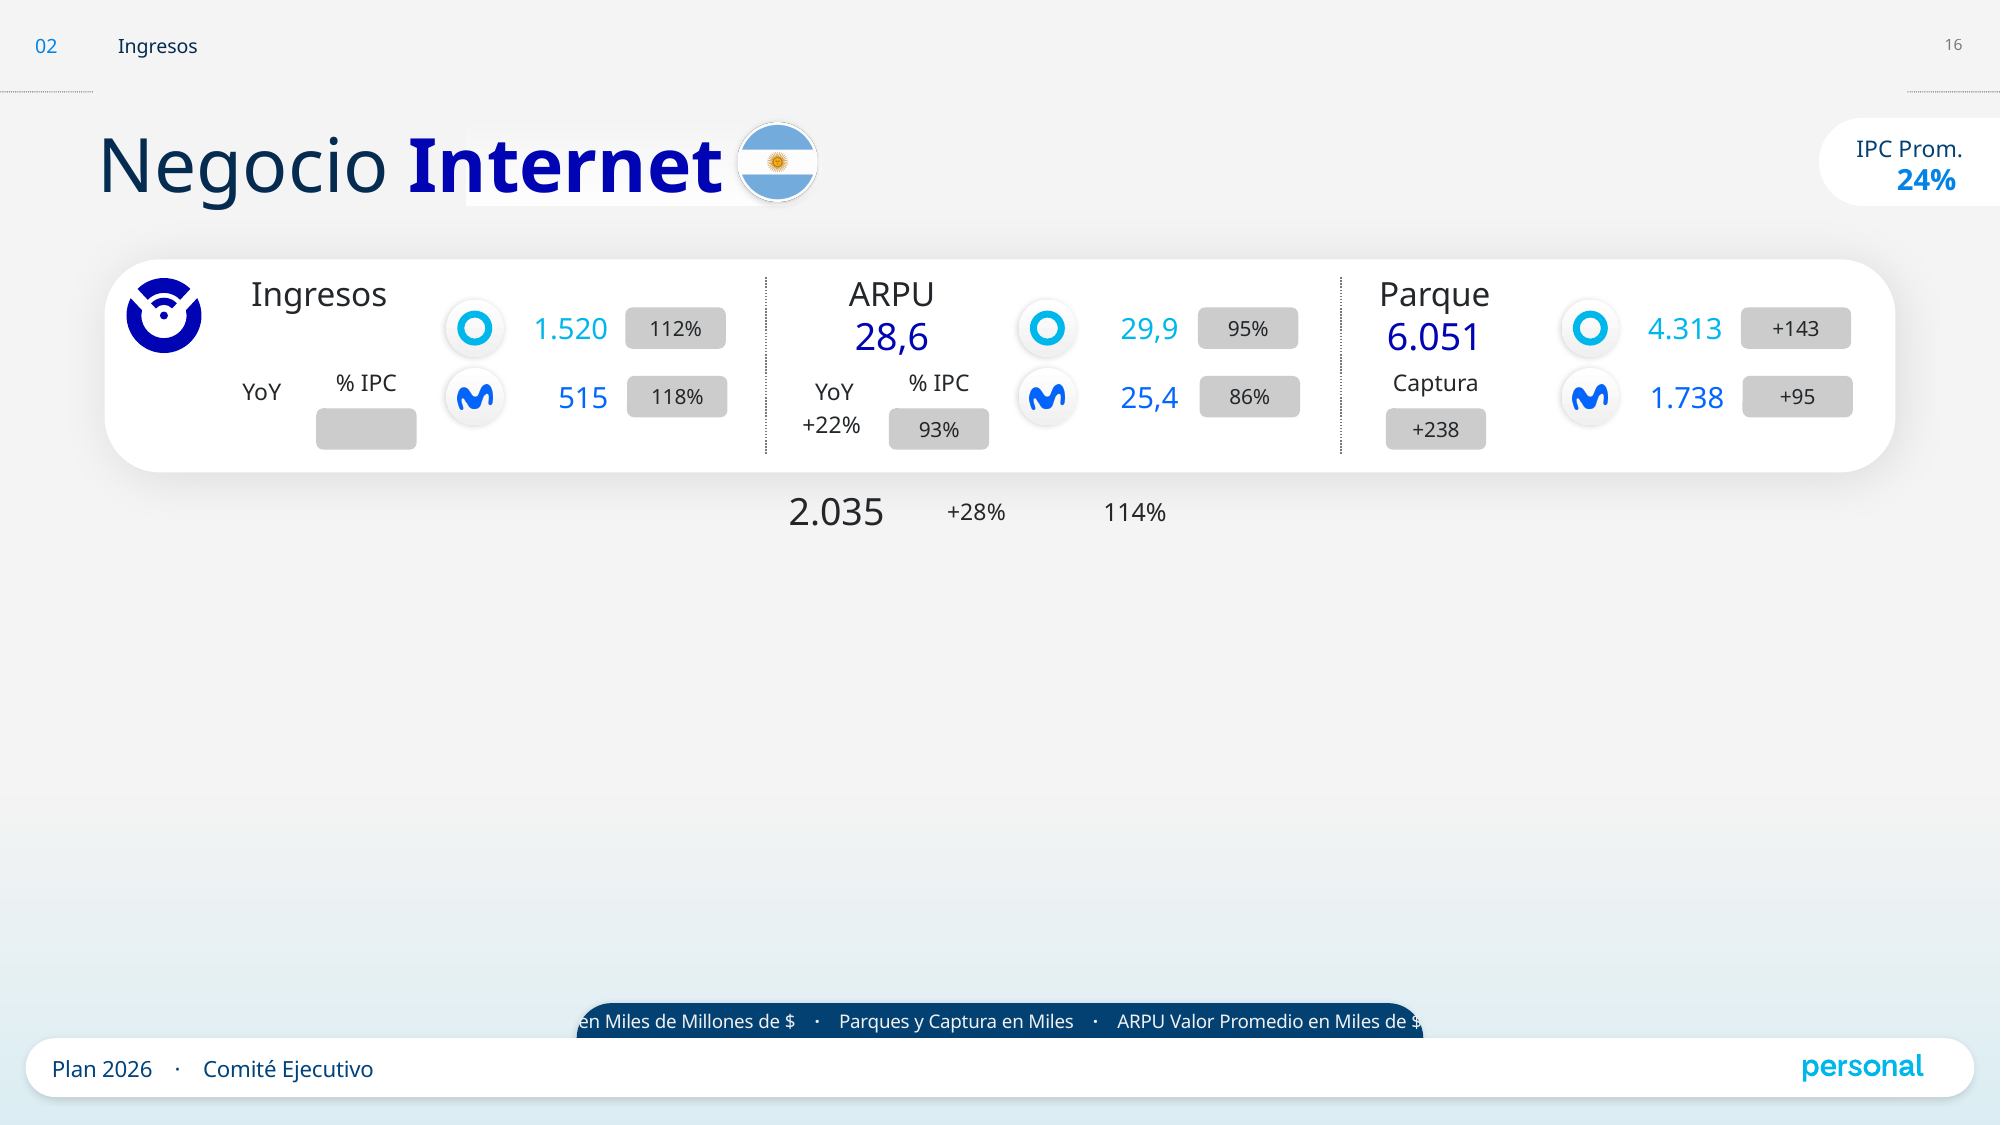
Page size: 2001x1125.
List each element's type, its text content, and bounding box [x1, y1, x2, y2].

text_box 114% [1071, 488, 1199, 534]
text_box [1854, 116, 2000, 208]
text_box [103, 117, 1896, 473]
text_box +28% [943, 494, 1009, 528]
text_box IPC Prom. [1896, 134, 1964, 162]
text_box 24% [1896, 161, 1957, 197]
text_box 2.035 [788, 488, 885, 534]
